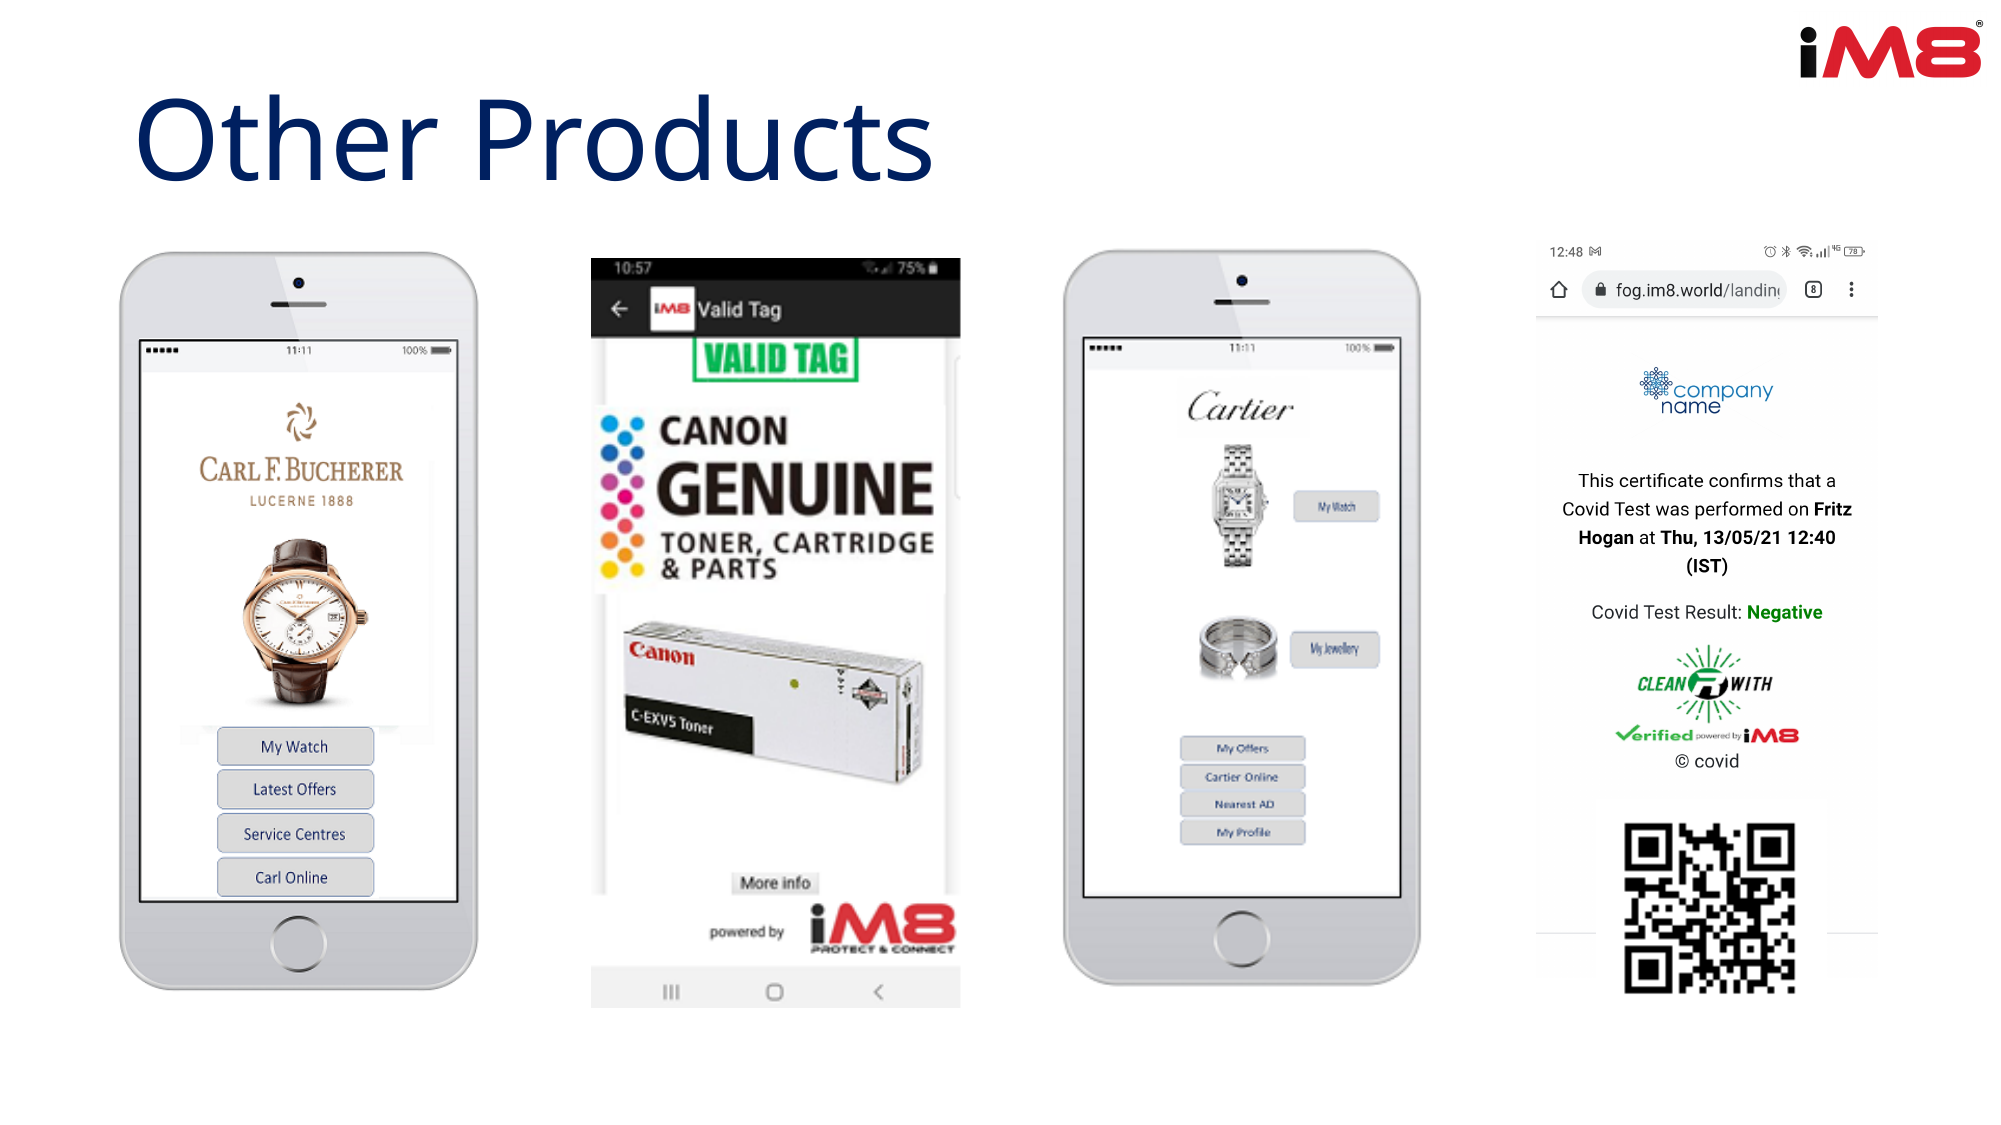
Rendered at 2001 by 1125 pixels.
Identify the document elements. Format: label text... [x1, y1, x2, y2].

picture [591, 258, 963, 1008]
text_box Other Products [117, 38, 1345, 213]
picture [106, 240, 501, 1008]
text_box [1536, 239, 1878, 1019]
picture [1053, 240, 1446, 1008]
picture [1793, 11, 1987, 87]
